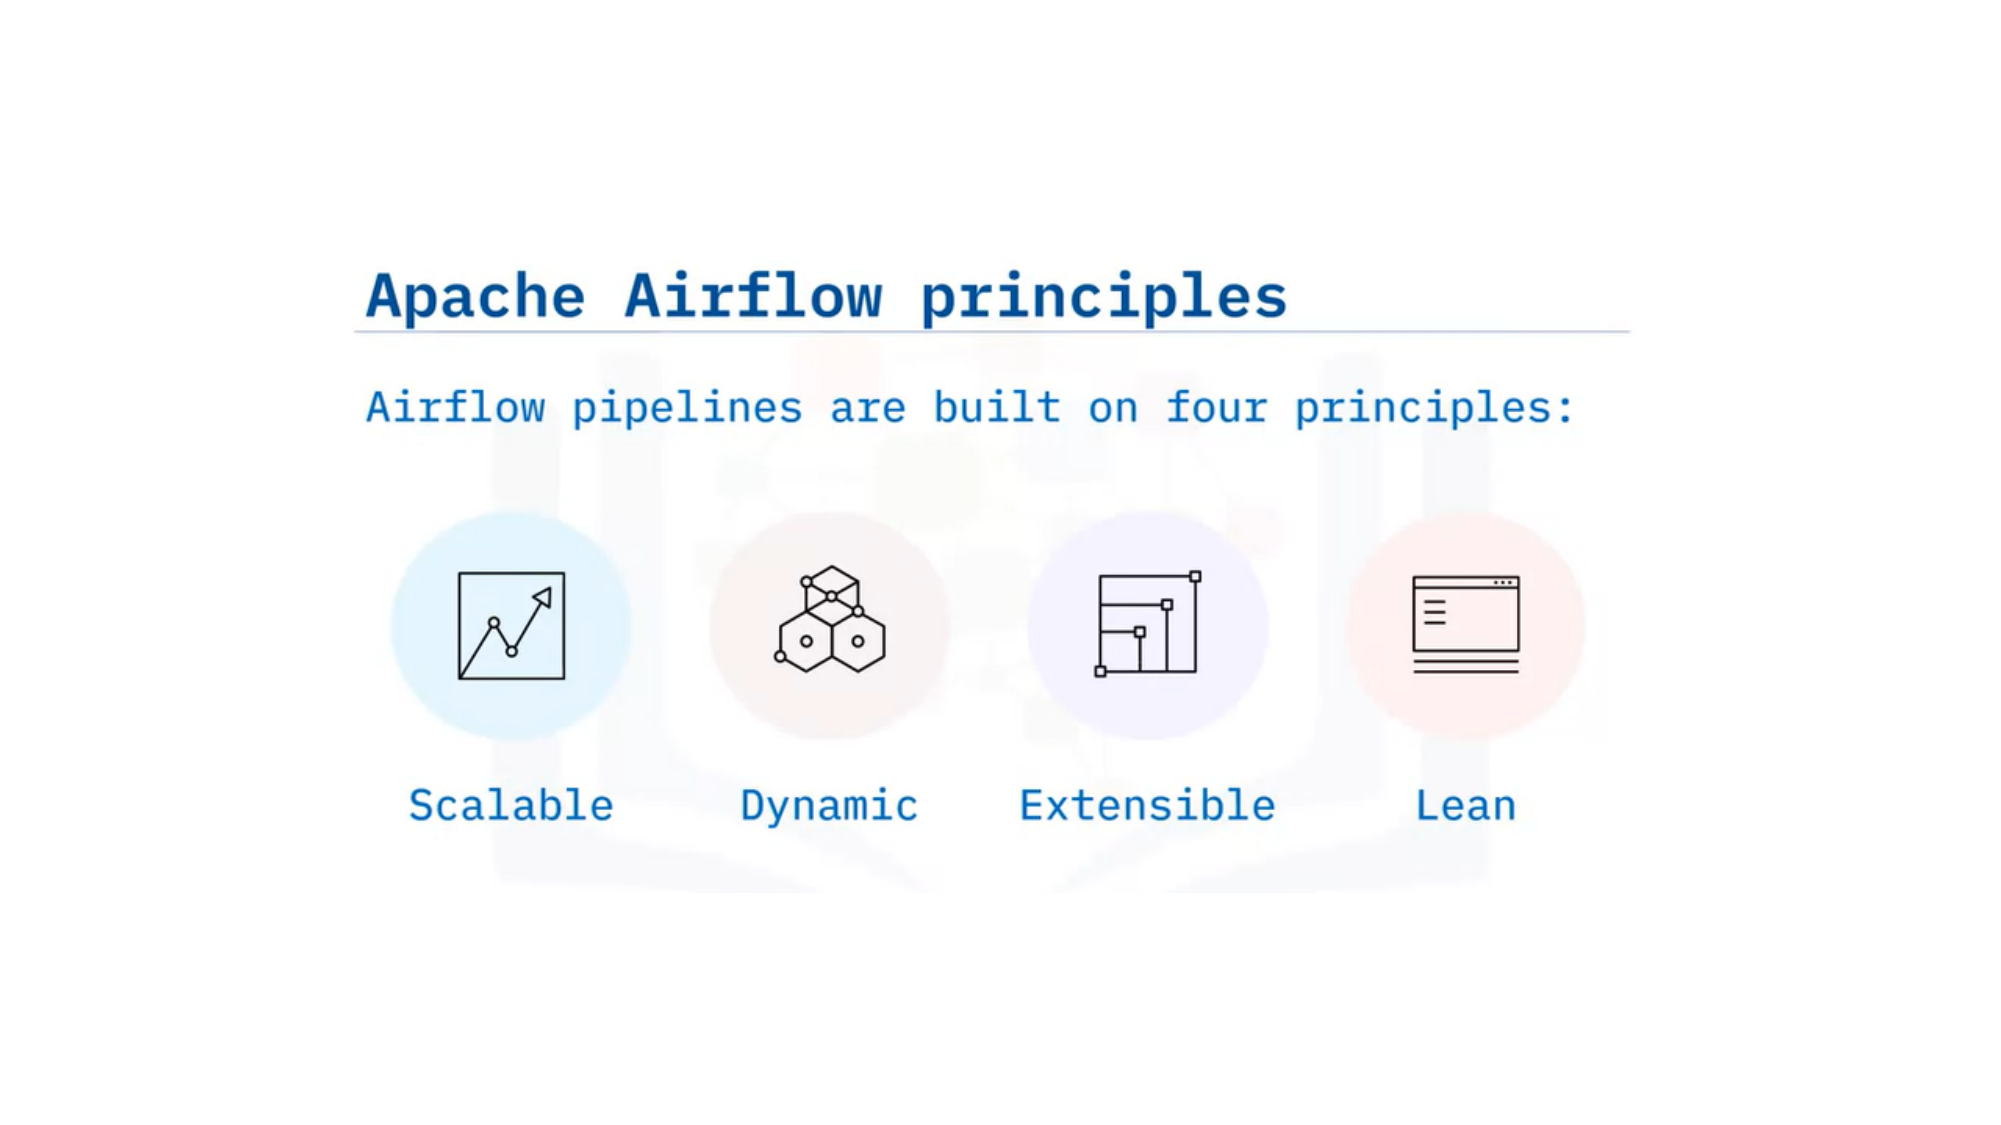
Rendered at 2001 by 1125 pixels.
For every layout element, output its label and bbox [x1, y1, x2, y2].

picture [312, 232, 1688, 893]
